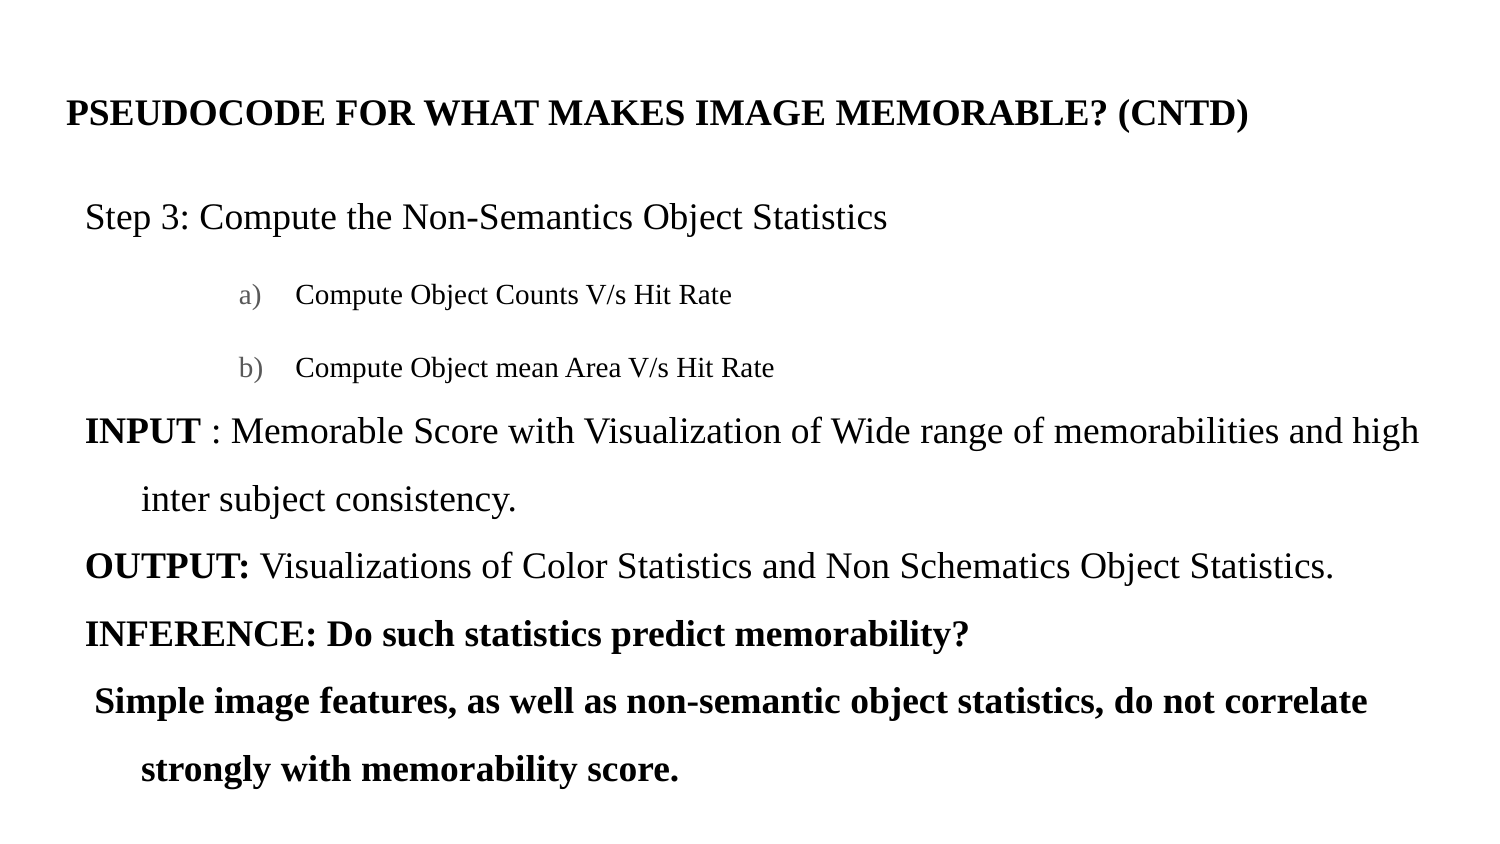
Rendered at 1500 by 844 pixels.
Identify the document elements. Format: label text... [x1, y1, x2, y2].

title PSEUDOCODE FOR WHAT MAKES IMAGE MEMORABLE? (CNTD) [51, 72, 1449, 167]
list Step 3: Compute the Non-Semantics Object Statistics Compute Object Counts V/s Hit Rate Compute Object mean Area V/s Hit Rate INPUT : Memorable Score with Visualization of Wide range of memorabilities and high inter subject consistency. OUTPUT: Visualizations of Color Statistics and Non Schematics Object Statistics. INFERENCE: Do such statistics predict memorability? Simple image features, as well as non-semantic object statistics, do not correlate strongly with memorability score. [51, 170, 1449, 817]
